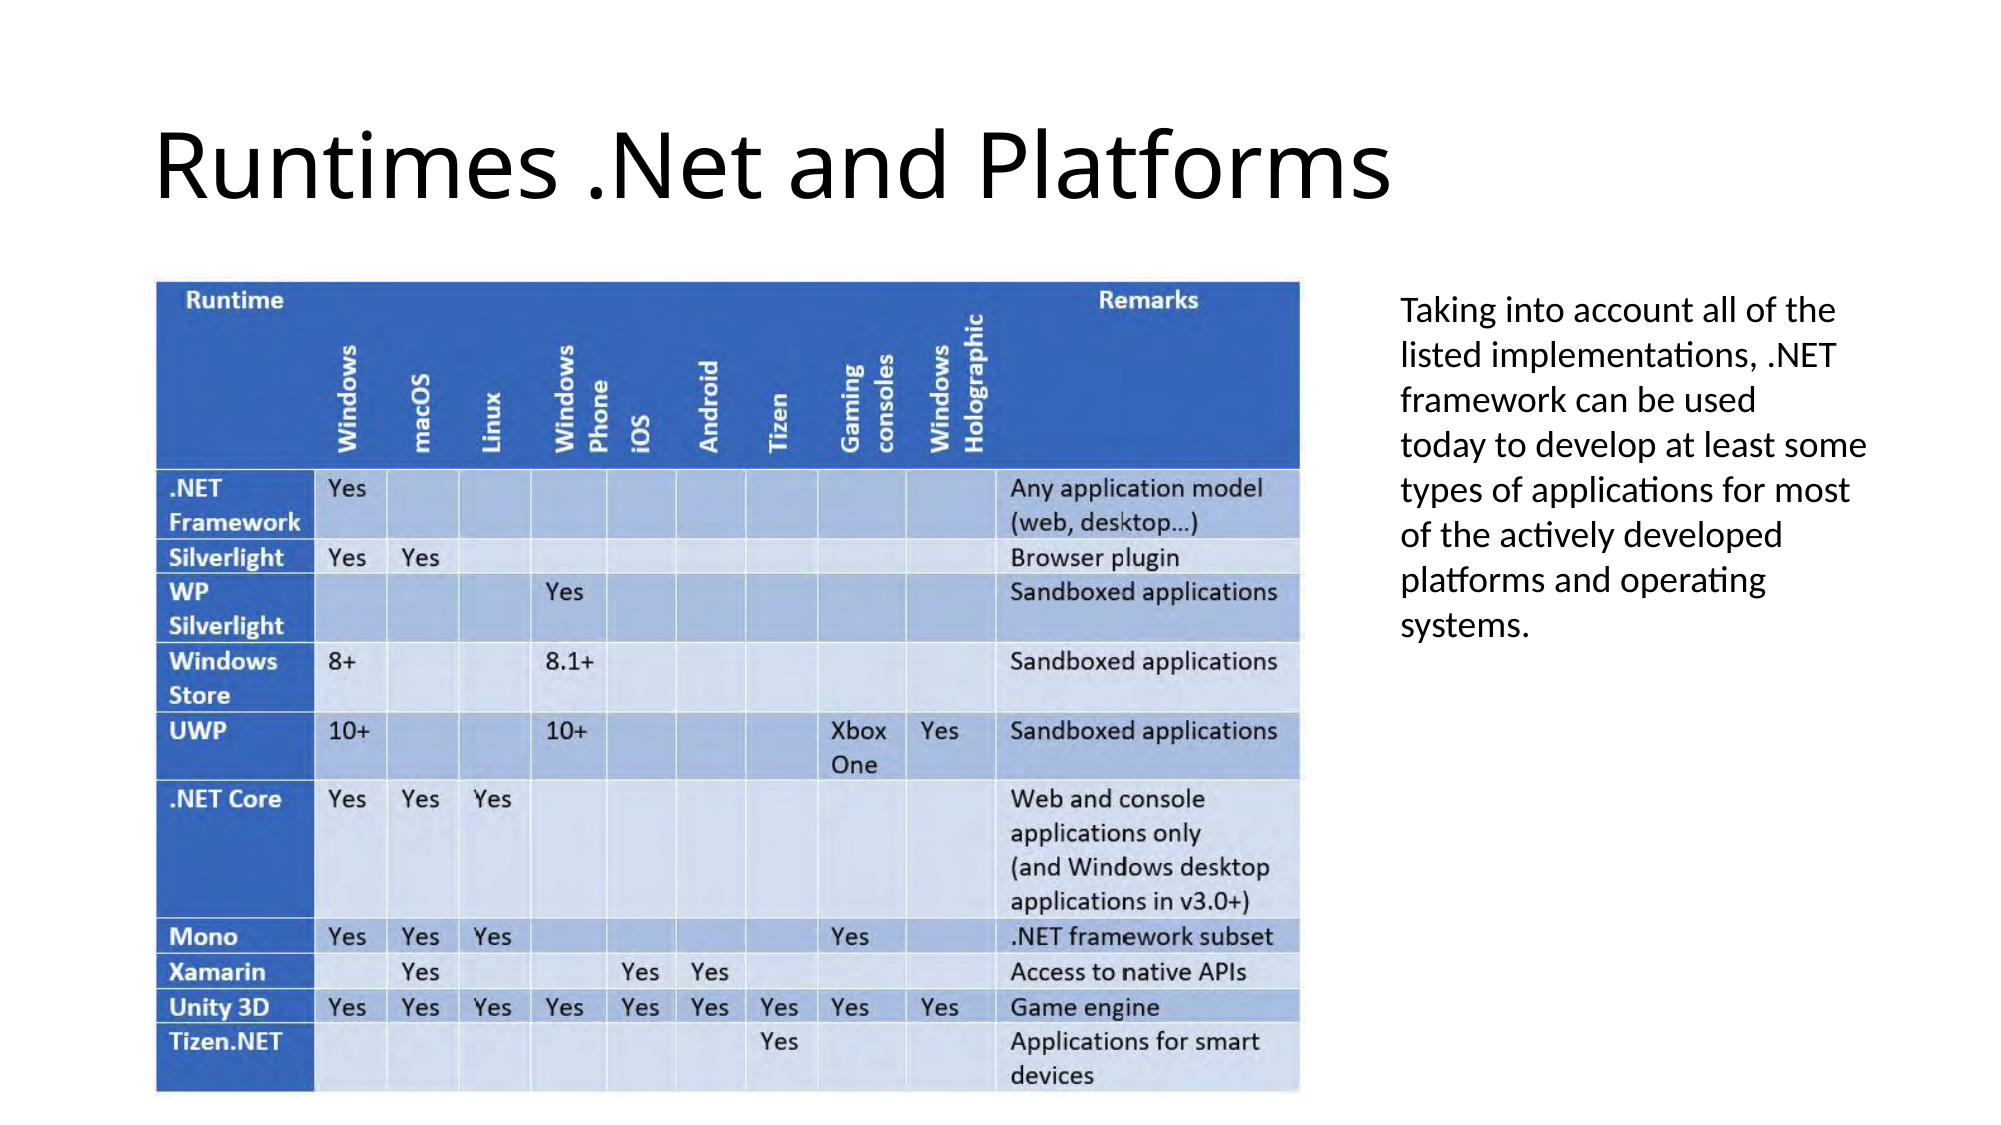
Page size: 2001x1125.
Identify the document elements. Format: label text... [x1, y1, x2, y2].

picture [154, 277, 1305, 1098]
text_box Taking into account all of the listed implementations, .NET framework can be used today to develop at least some types of applications for most of the actively developed platforms and operating systems. [1385, 277, 1896, 652]
title Runtimes .Net and Platforms [137, 59, 1863, 278]
